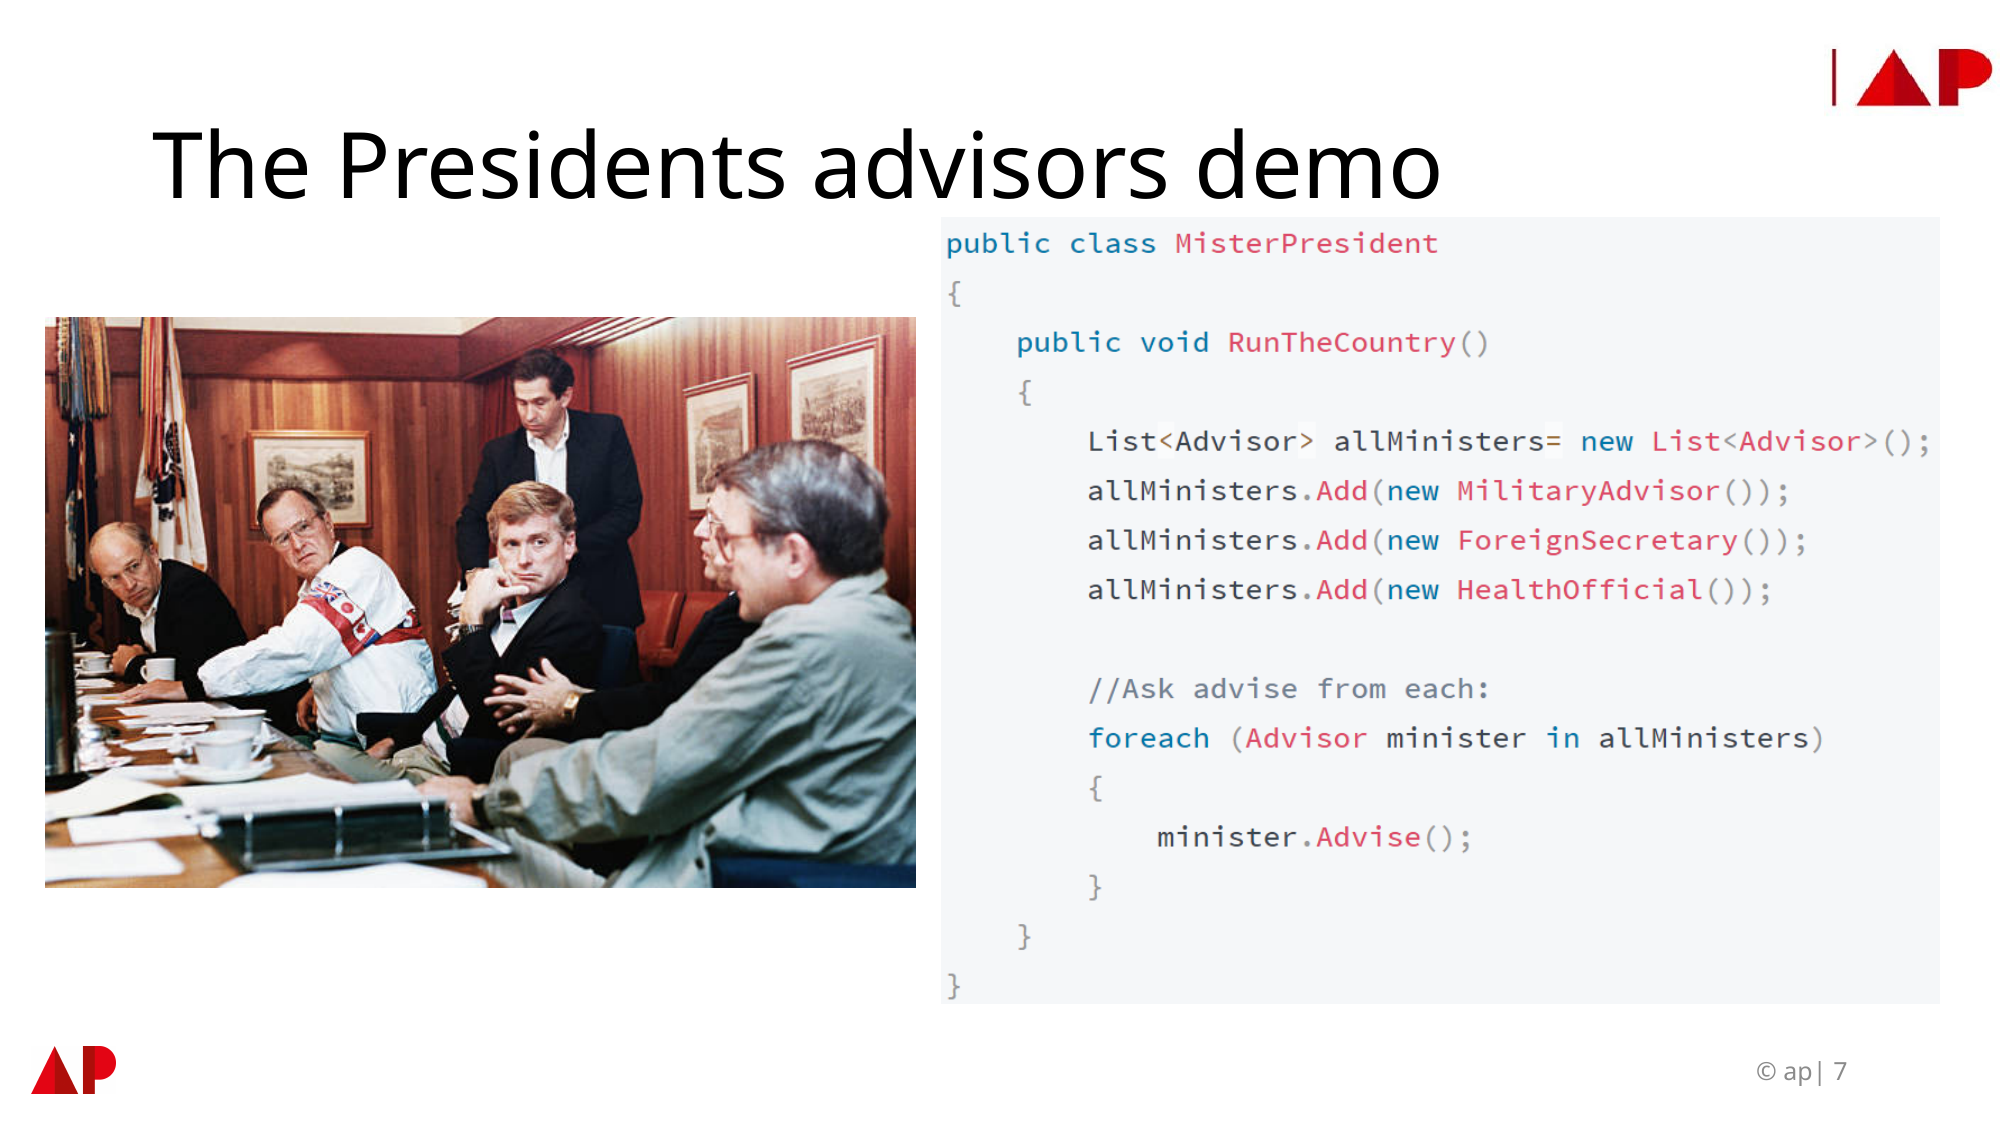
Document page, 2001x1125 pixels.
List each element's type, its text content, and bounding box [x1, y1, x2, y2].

picture [1824, 0, 2000, 142]
picture [940, 217, 1940, 1004]
picture [31, 1046, 116, 1094]
picture [45, 317, 916, 888]
title The Presidents advisors demo [137, 59, 1863, 278]
slide_number © ap| 7 [1412, 1042, 1863, 1103]
